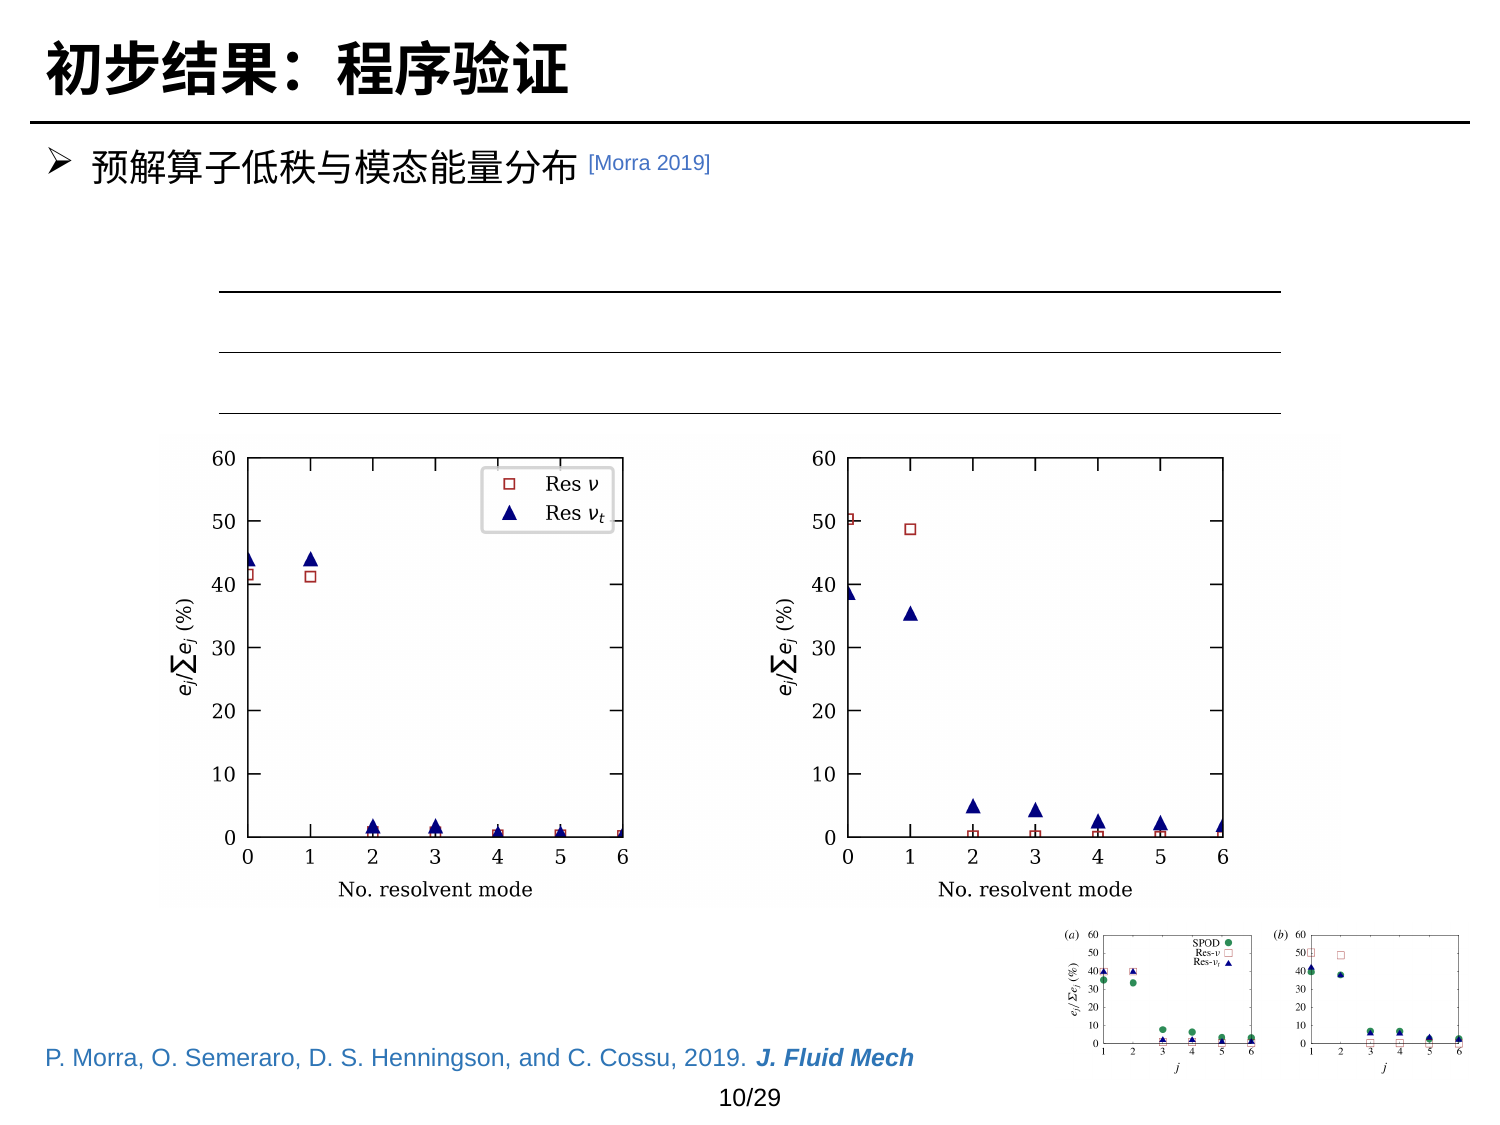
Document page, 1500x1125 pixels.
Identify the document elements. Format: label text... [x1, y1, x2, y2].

list 初步结果：程序验证 [30, 10, 1469, 122]
slide_number 10/29 [687, 1079, 813, 1114]
text_box 预解算子低秩与模态能量分布[Morra 2019] [30, 122, 1470, 197]
picture [159, 434, 1341, 908]
picture [1055, 922, 1469, 1080]
text_box P. Morra, O. Semeraro, D. S. Henningson, and C. Cossu, 2019. J. Fluid Mech [30, 1033, 1055, 1079]
